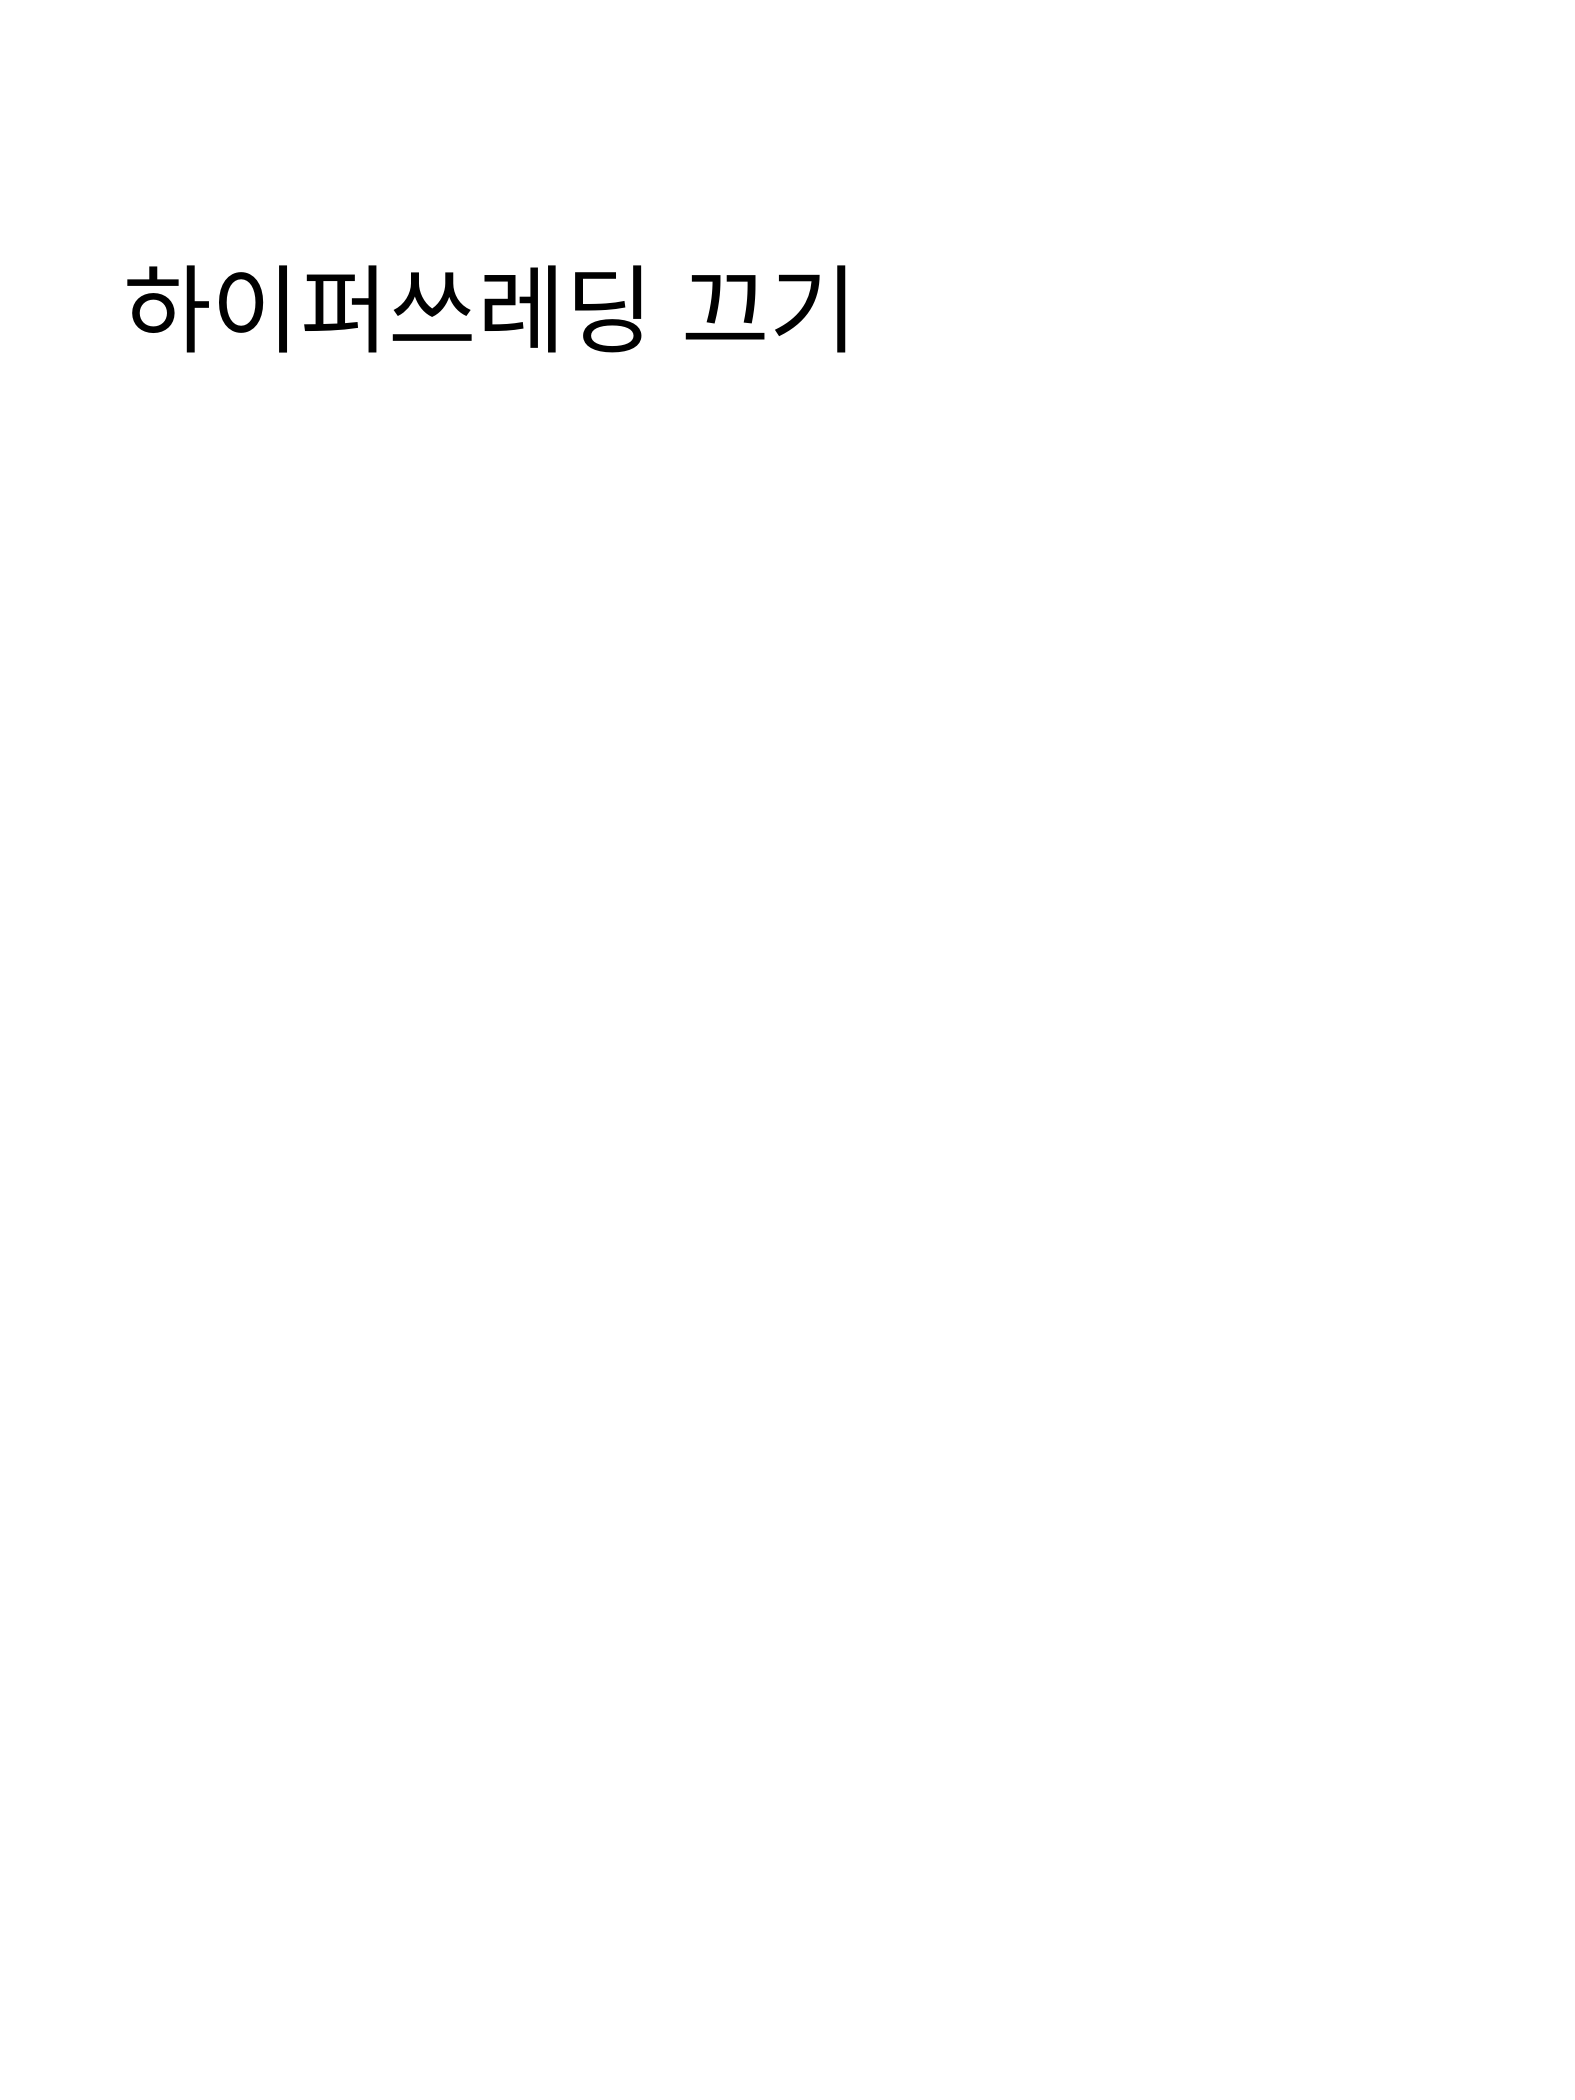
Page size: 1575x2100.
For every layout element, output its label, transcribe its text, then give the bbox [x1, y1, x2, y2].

title 하이퍼쓰레딩 끄기 [108, 111, 1467, 518]
